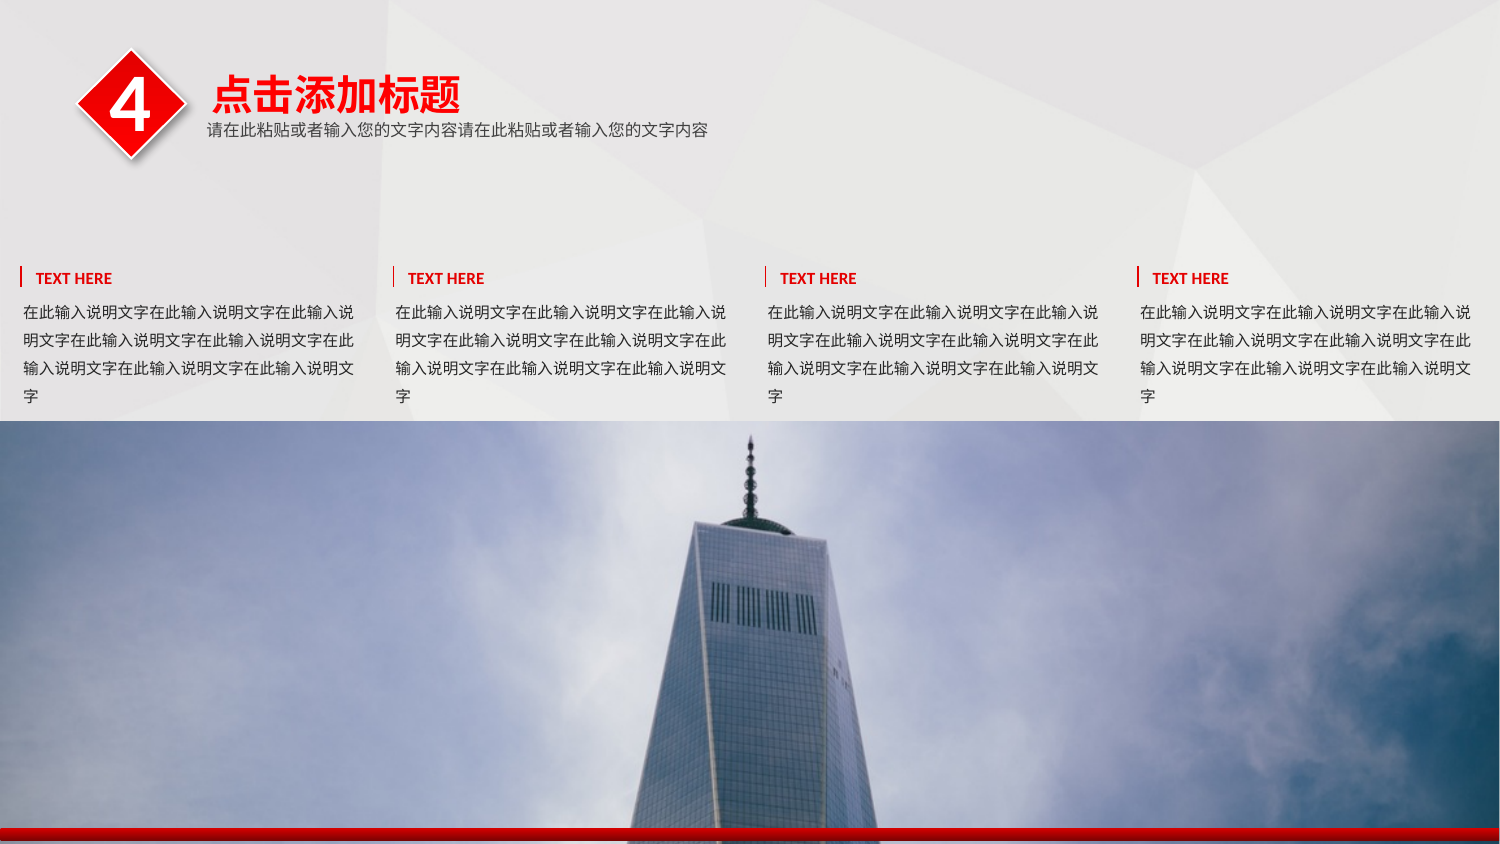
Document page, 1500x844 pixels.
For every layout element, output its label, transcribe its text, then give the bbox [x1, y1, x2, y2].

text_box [752, 260, 1125, 386]
text_box 点击添加标题 [196, 61, 486, 112]
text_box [1125, 260, 1500, 386]
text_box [8, 260, 380, 386]
picture [0, 0, 1500, 844]
text_box [142, 58, 188, 150]
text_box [380, 260, 752, 386]
text_box 4 [94, 40, 142, 156]
text_box [74, 84, 94, 123]
text_box 请在此粘贴或者输入您的文字内容请在此粘贴或者输入您的文字内容 [191, 112, 917, 168]
